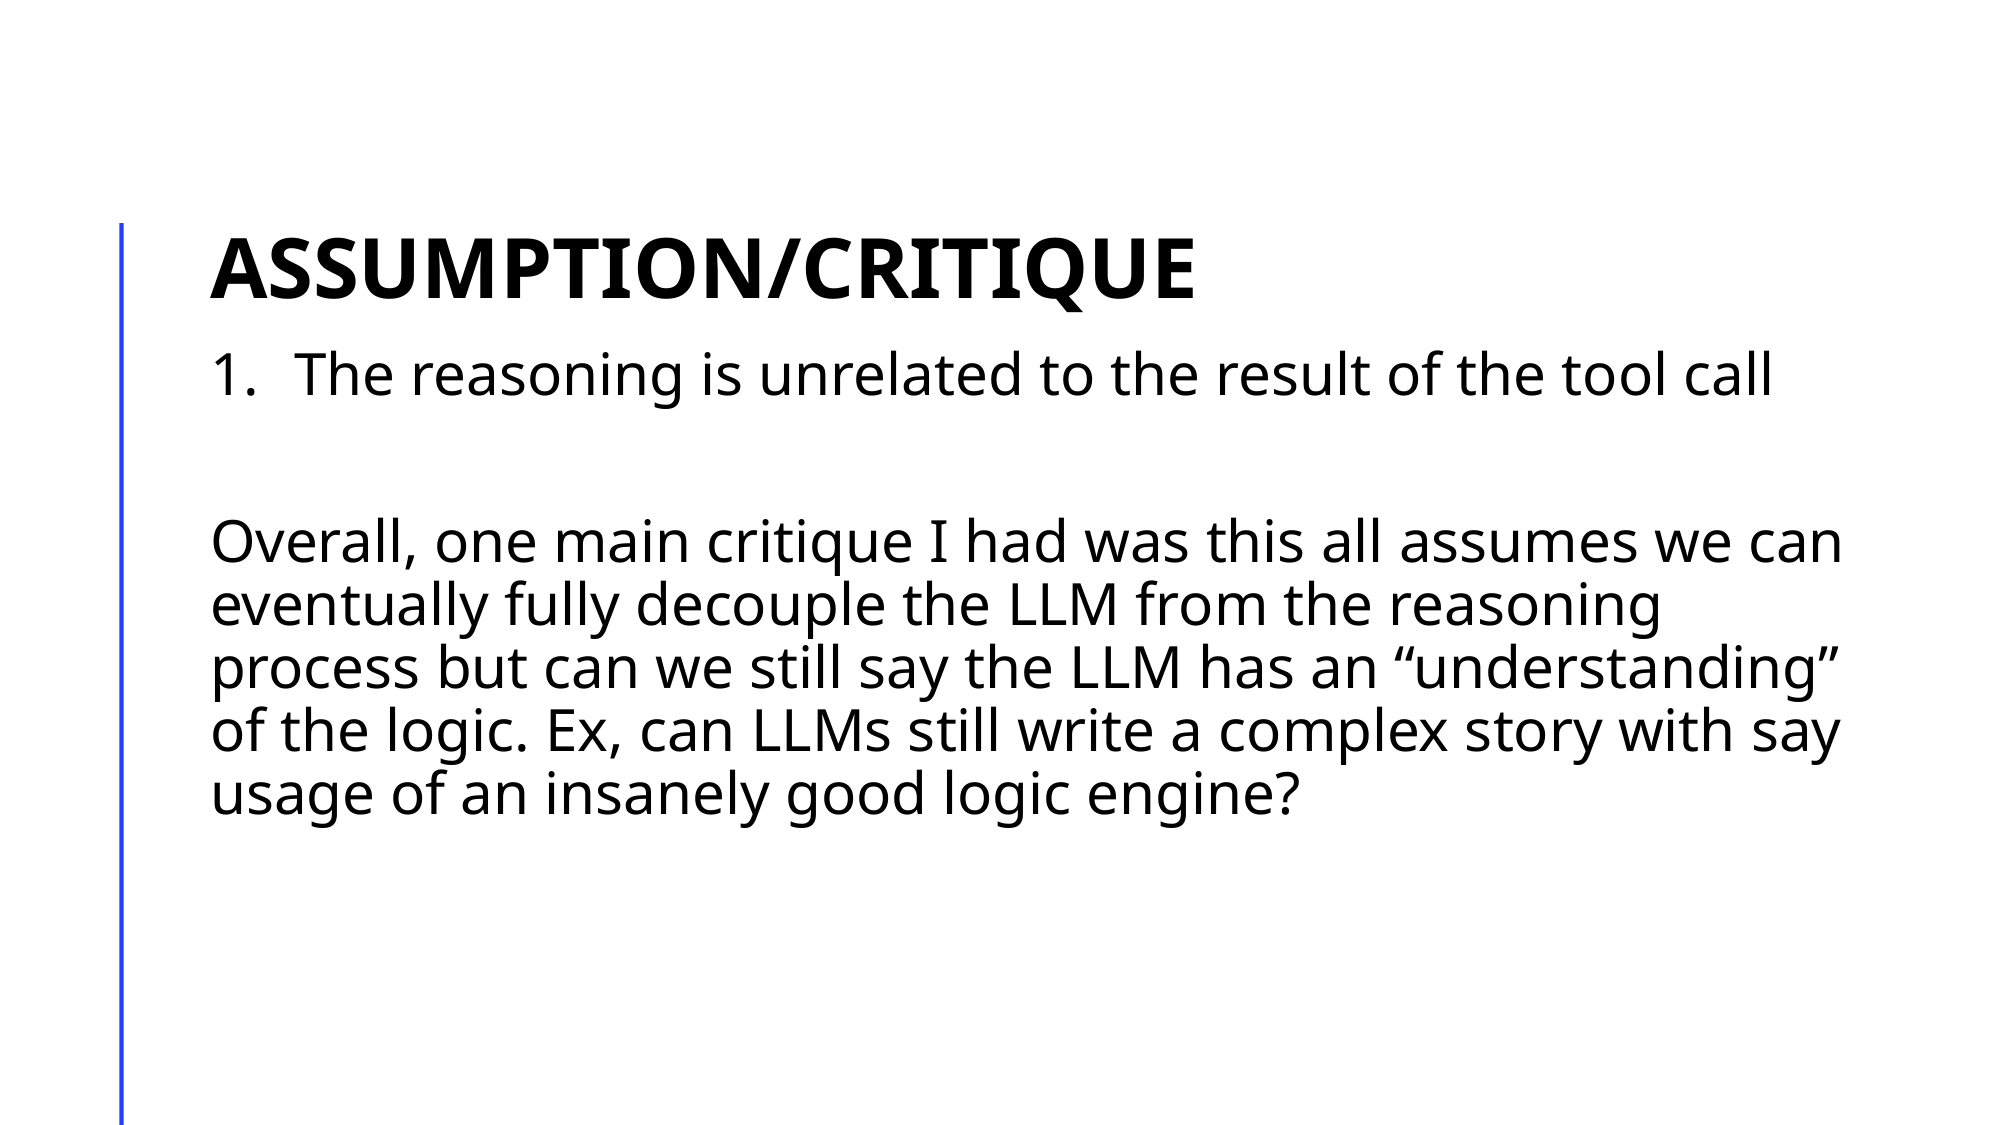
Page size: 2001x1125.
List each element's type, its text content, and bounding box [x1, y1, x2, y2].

list The reasoning is unrelated to the result of the tool call Overall, one main critique I had was this all assumes we can eventually fully decouple the LLM from the reasoning process but can we still say the LLM has an “understanding” of the logic. Ex, can LLMs still write a complex story with say usage of an insanely good logic engine? [210, 345, 1865, 1020]
title Assumption/Critique [210, 104, 1865, 315]
